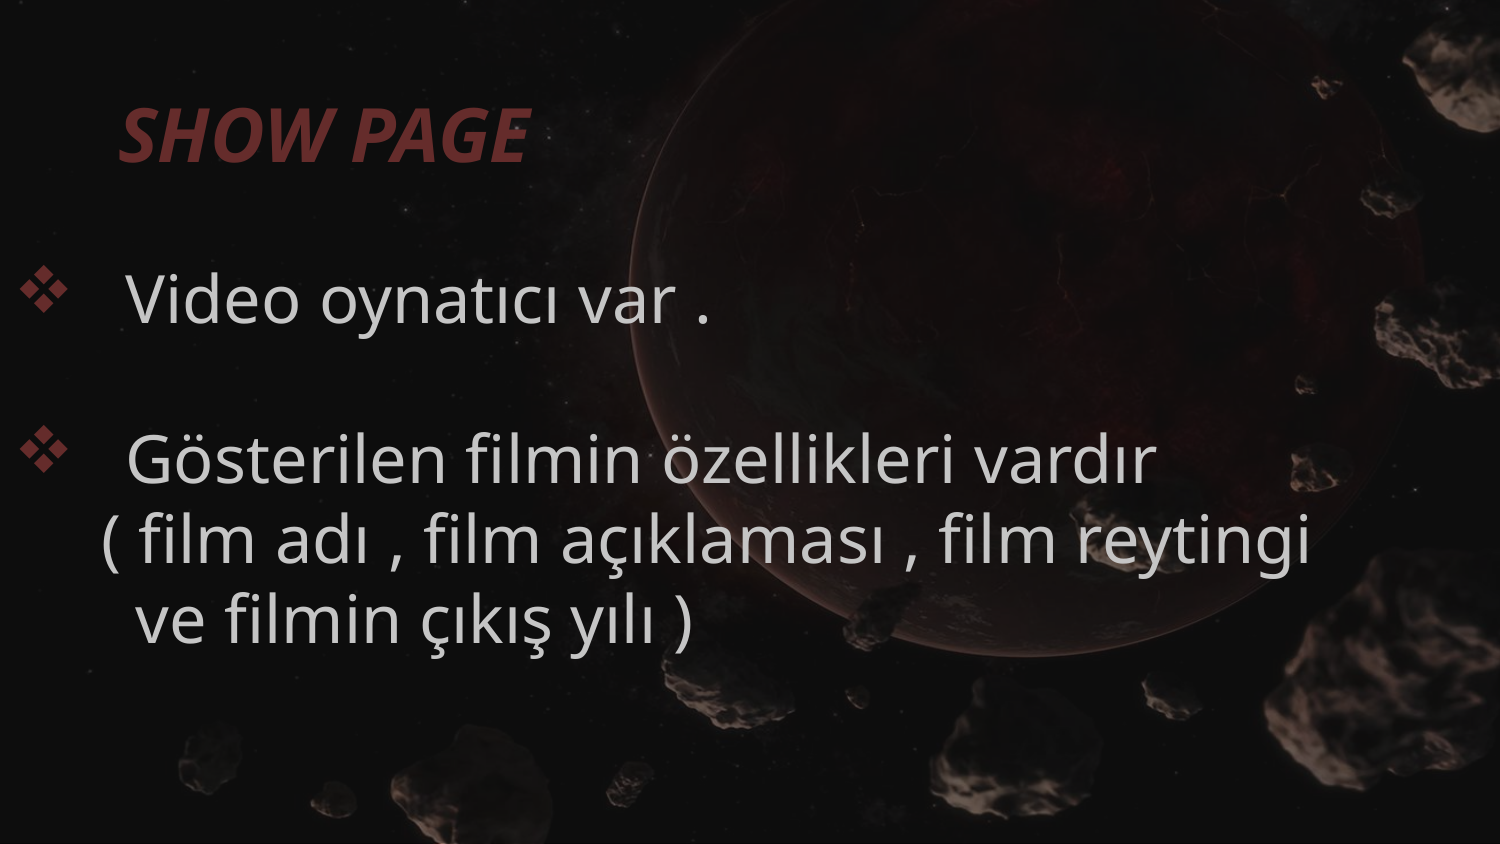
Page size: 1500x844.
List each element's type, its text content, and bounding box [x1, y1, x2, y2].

text_box SHOW PAGE Video oynatıcı var . Gösterilen filmin özellikleri vardır ( film adı , film açıklaması , film reytingi ve filmin çıkış yılı ) [0, 0, 1500, 745]
